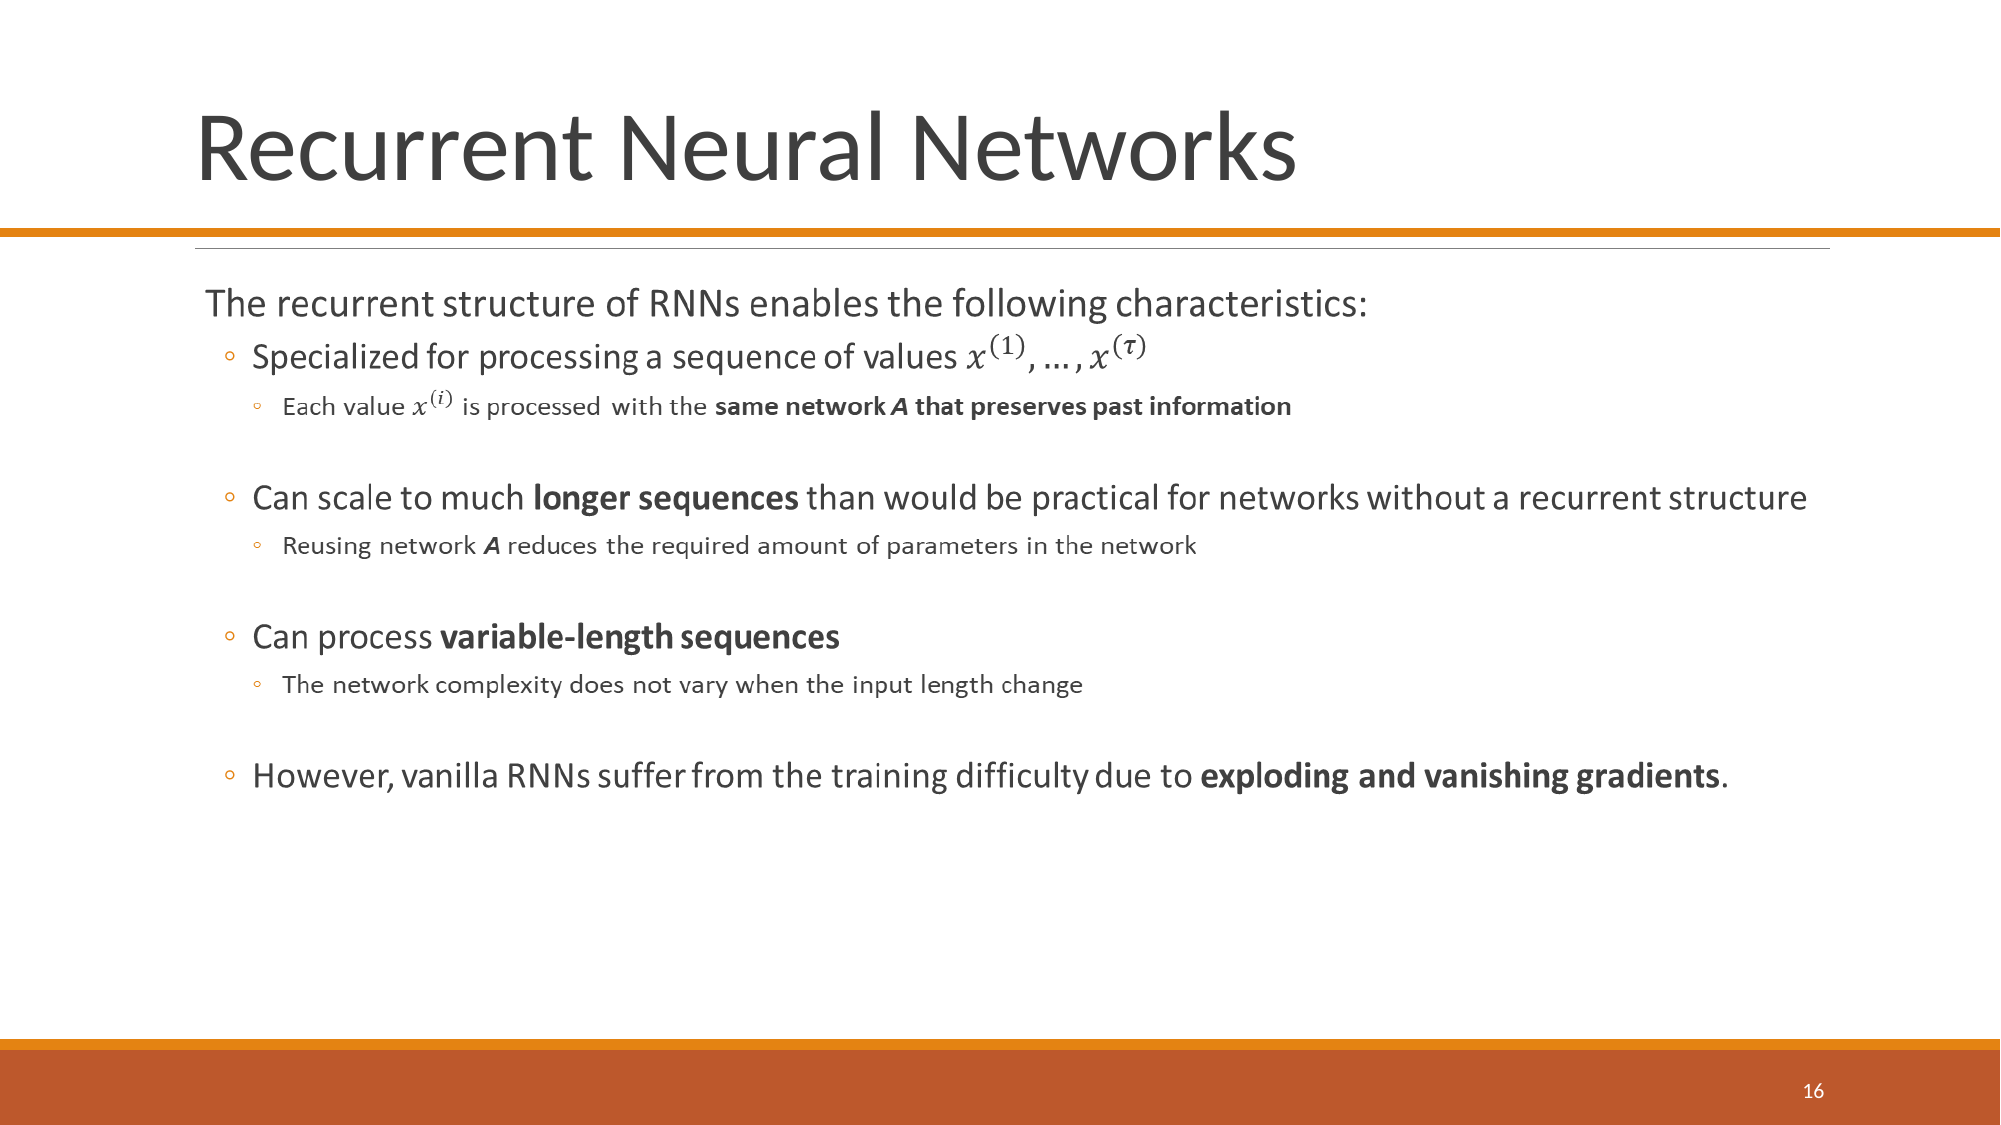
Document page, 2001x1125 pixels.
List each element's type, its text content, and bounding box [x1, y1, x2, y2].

list [180, 264, 1830, 963]
title Recurrent Neural Networks [180, 26, 1830, 209]
slide_number 16 [1624, 1059, 1840, 1120]
